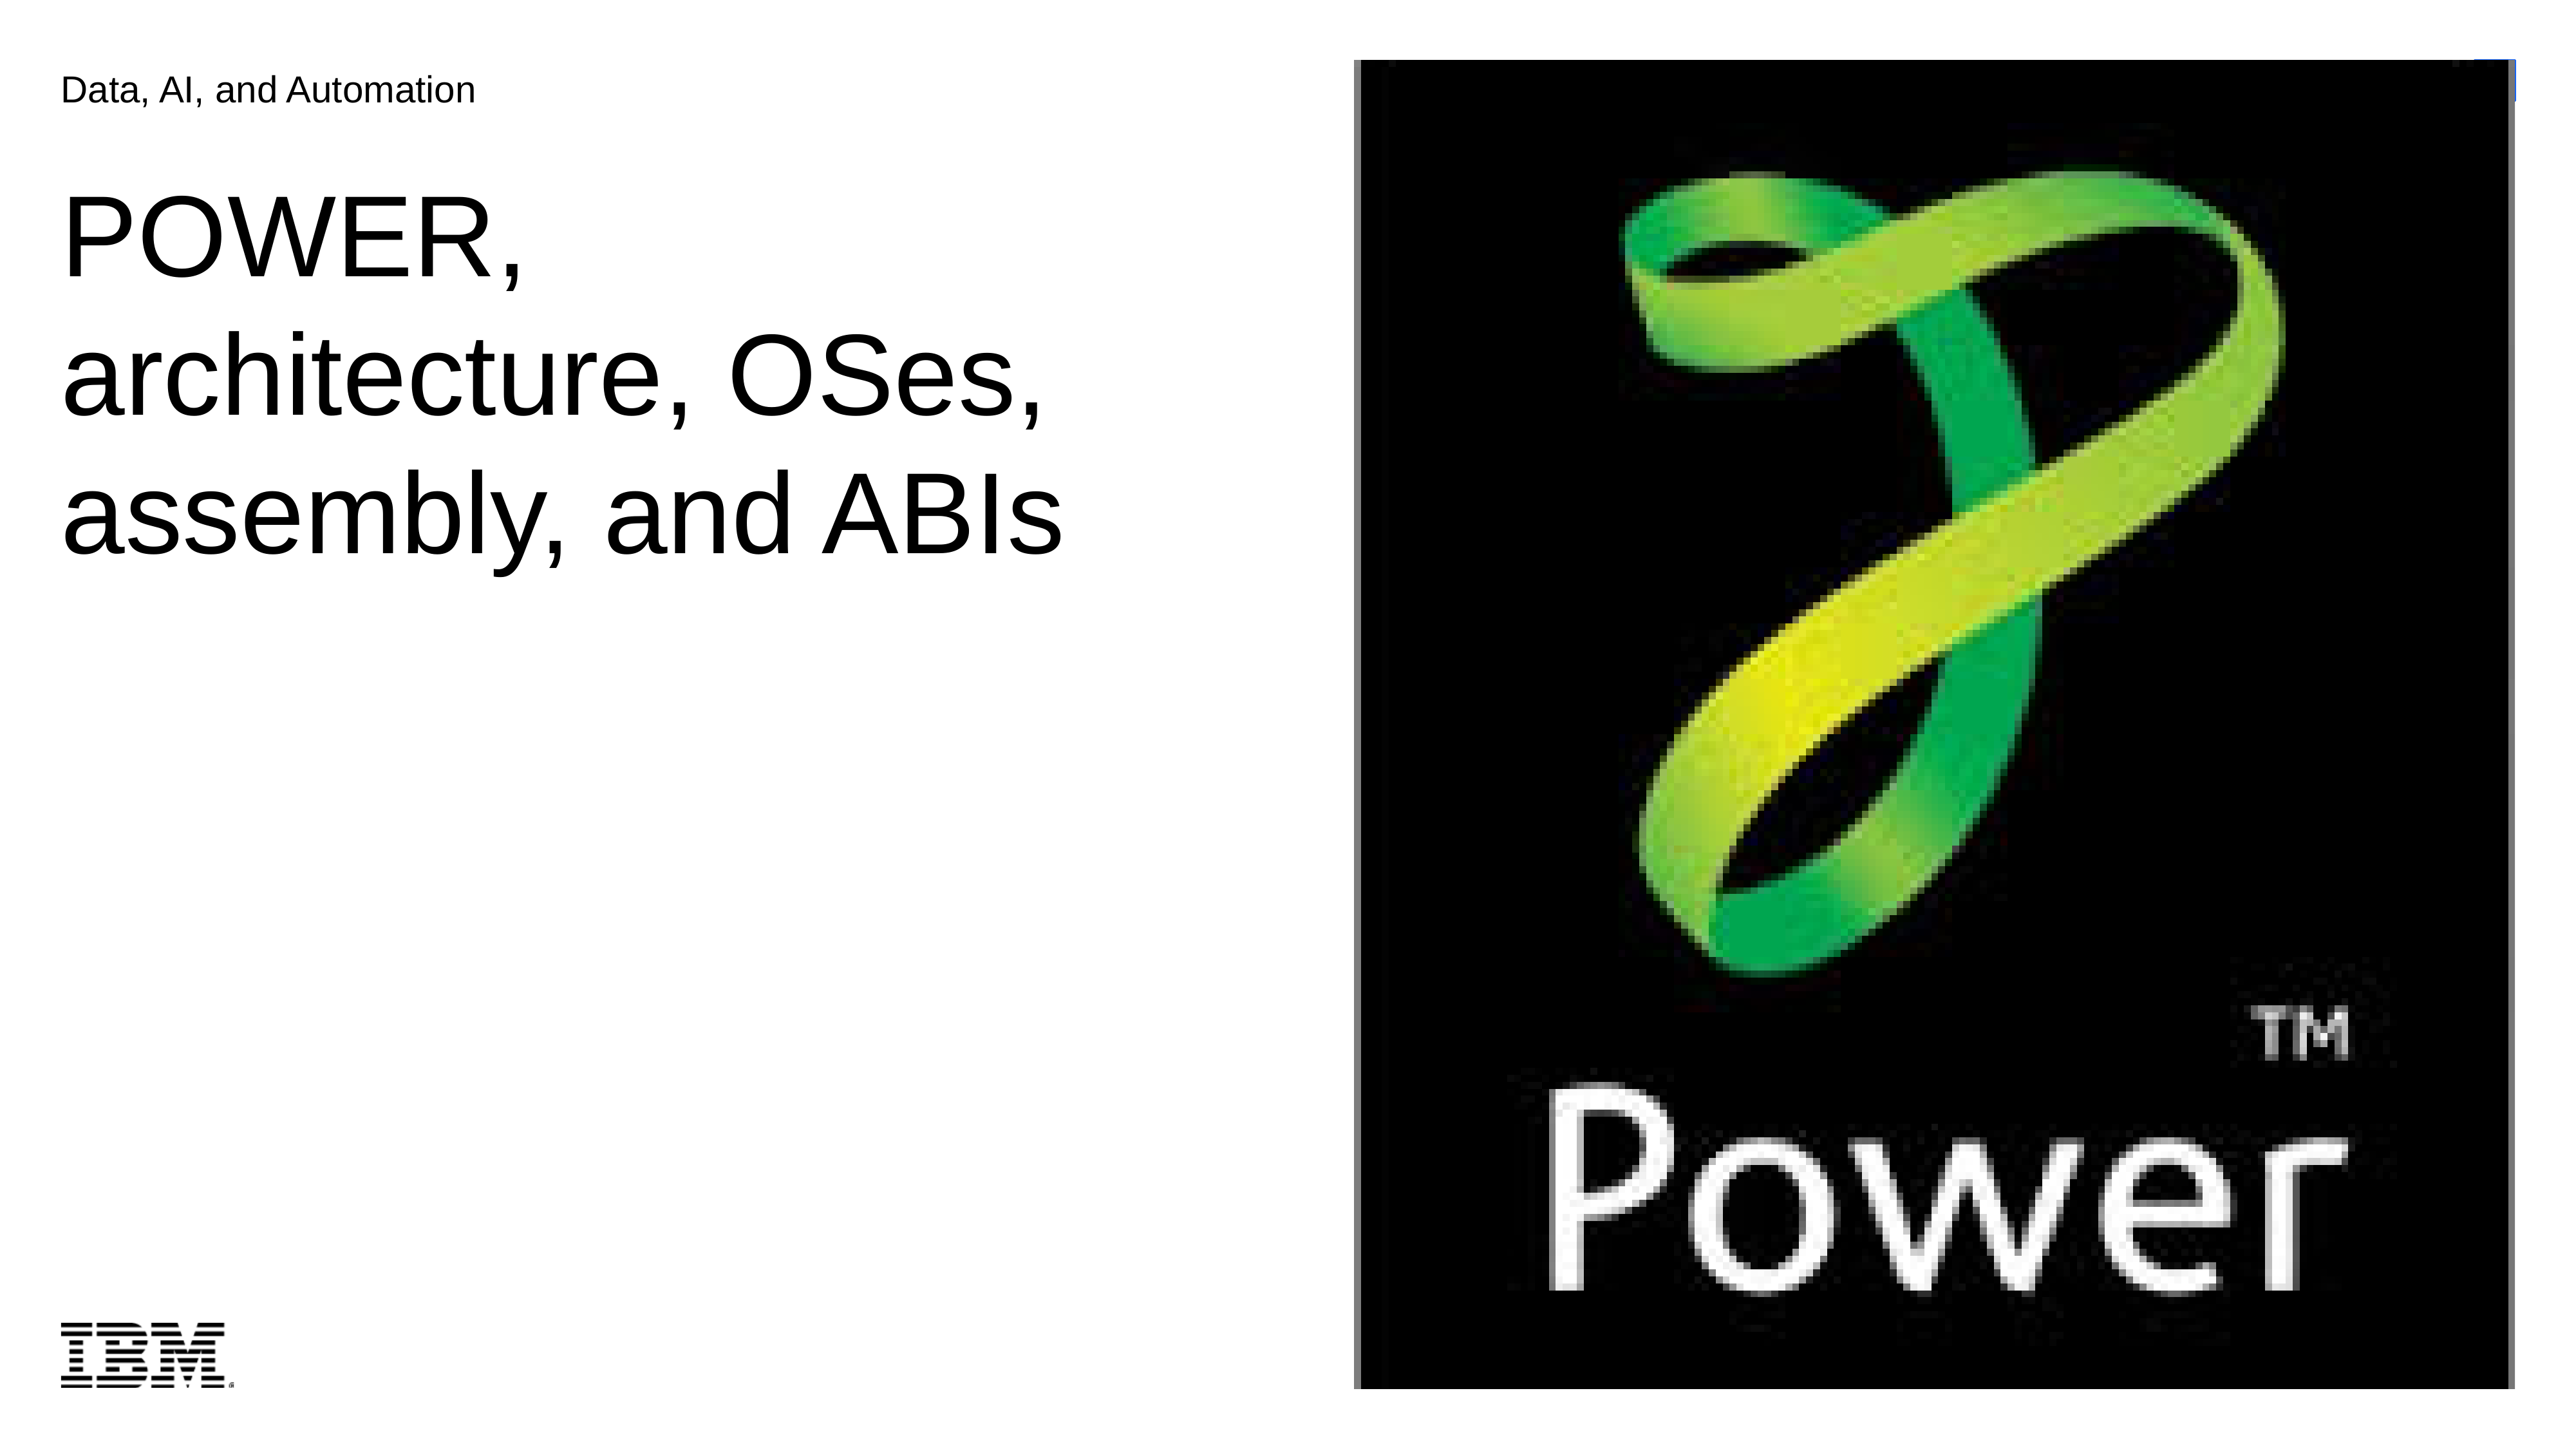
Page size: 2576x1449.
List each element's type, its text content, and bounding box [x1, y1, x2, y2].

list Data, AI, and Automation [60, 60, 1128, 122]
picture [1348, 60, 2515, 1389]
title POWER, architecture, OSes, assembly, and ABIs [60, 160, 1128, 1148]
